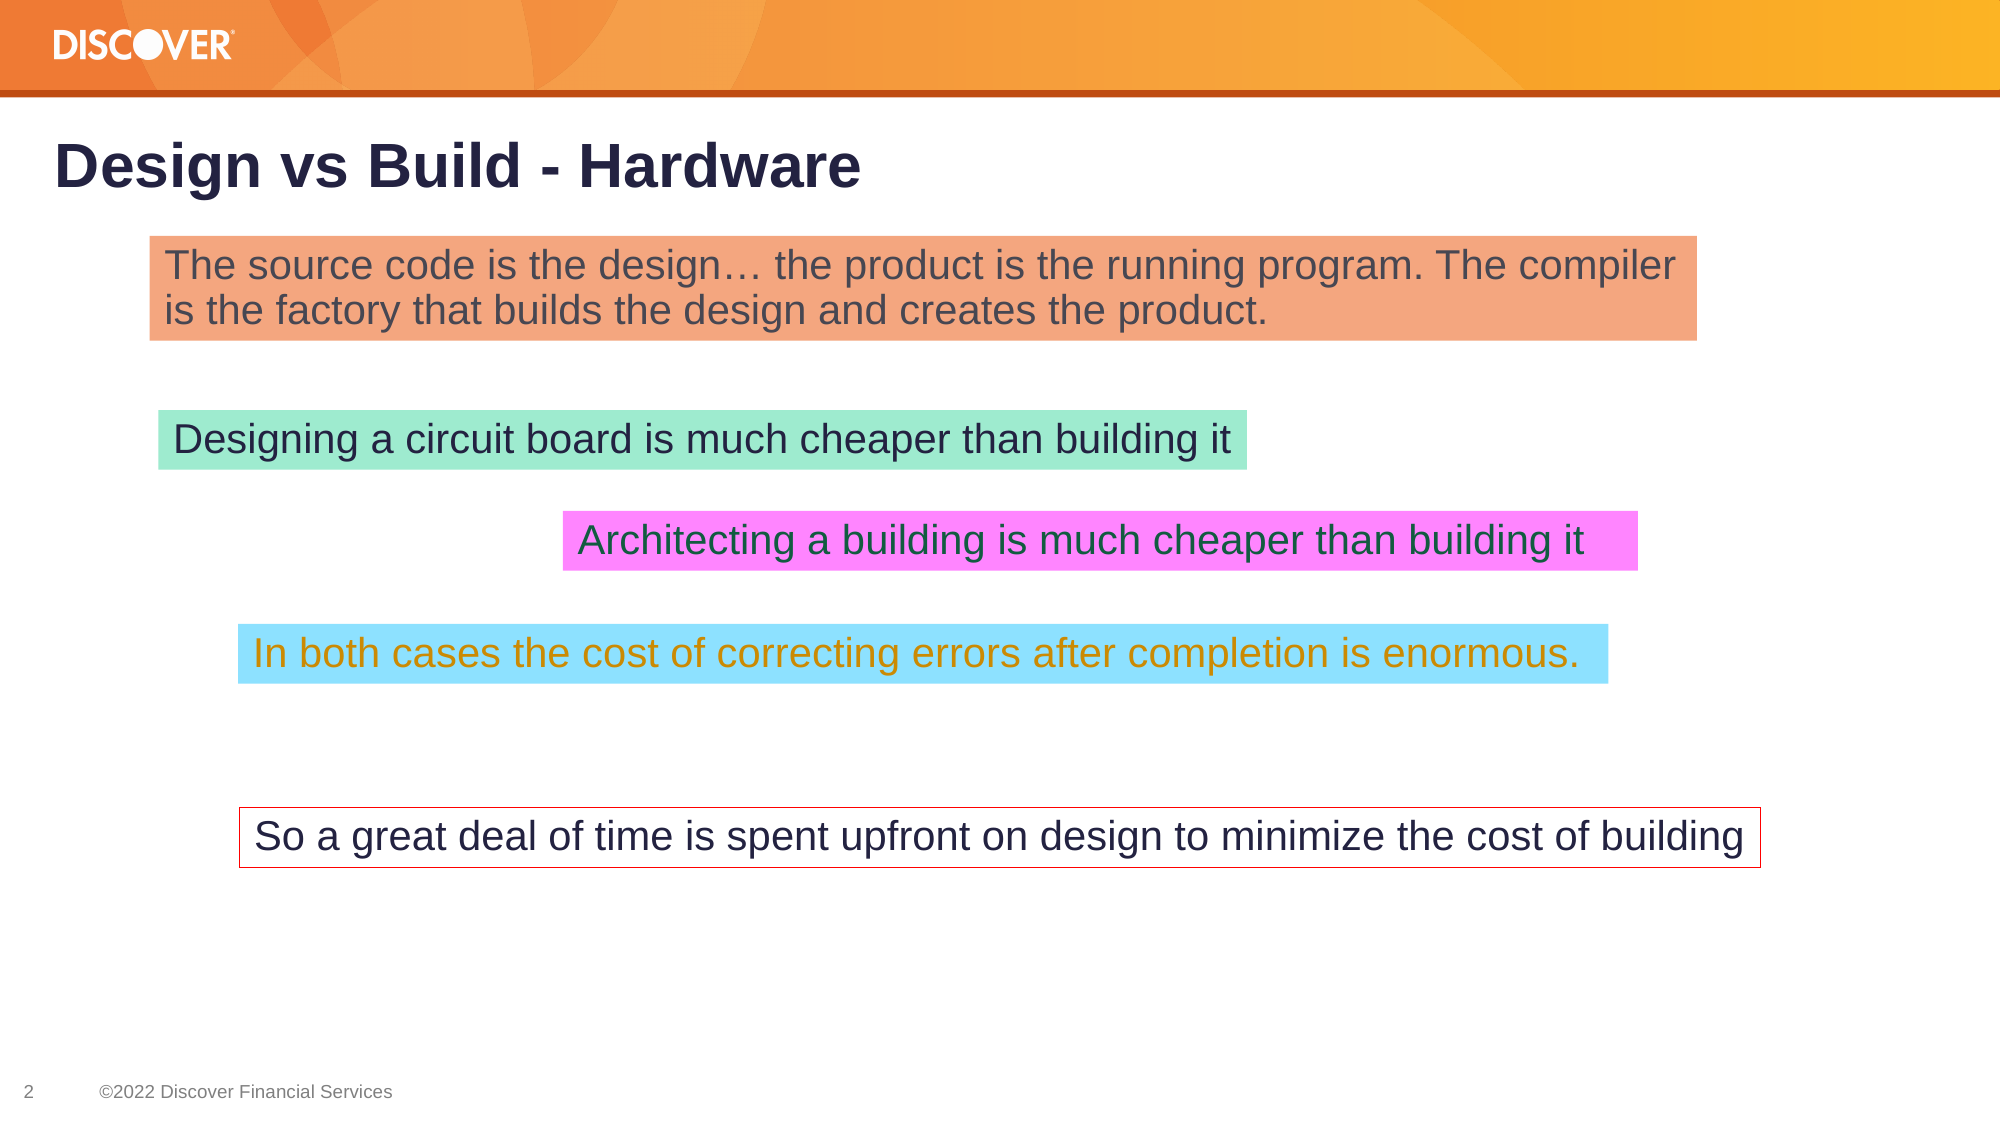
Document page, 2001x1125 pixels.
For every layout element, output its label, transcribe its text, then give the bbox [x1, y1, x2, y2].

title Design vs Build - Hardware [54, 97, 1945, 225]
text_box In both cases the cost of correcting errors after completion is enormous. [238, 623, 1609, 684]
text_box So a great deal of time is spent upfront on design to minimize the cost of building [239, 807, 1761, 868]
text_box The source code is the design… the product is the running program. The compiler is the factory that builds the design and creates the product. [149, 235, 1697, 341]
text_box Architecting a building is much cheaper than building it [562, 510, 1638, 571]
text_box Designing a circuit board is much cheaper than building it [158, 410, 1247, 470]
picture [0, 0, 1795, 90]
